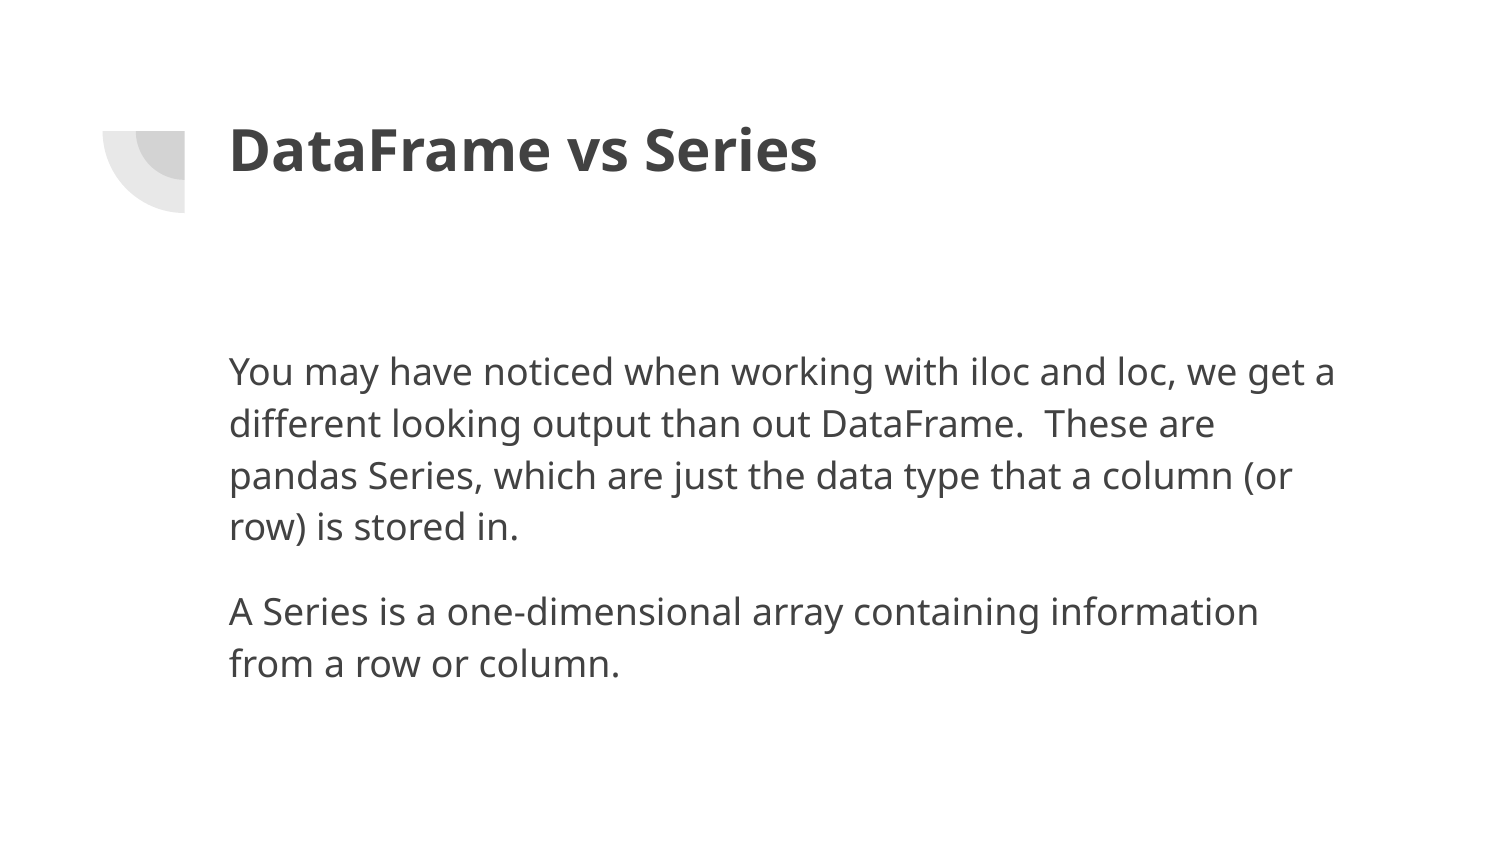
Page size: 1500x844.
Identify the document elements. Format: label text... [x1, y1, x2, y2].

list You may have noticed when working with iloc and loc, we get a different looking output than out DataFrame. These are pandas Series, which are just the data type that a column (or row) is stored in. A Series is a one-dimensional array containing information from a row or column. [213, 326, 1368, 744]
title DataFrame vs Series [213, 98, 1368, 263]
